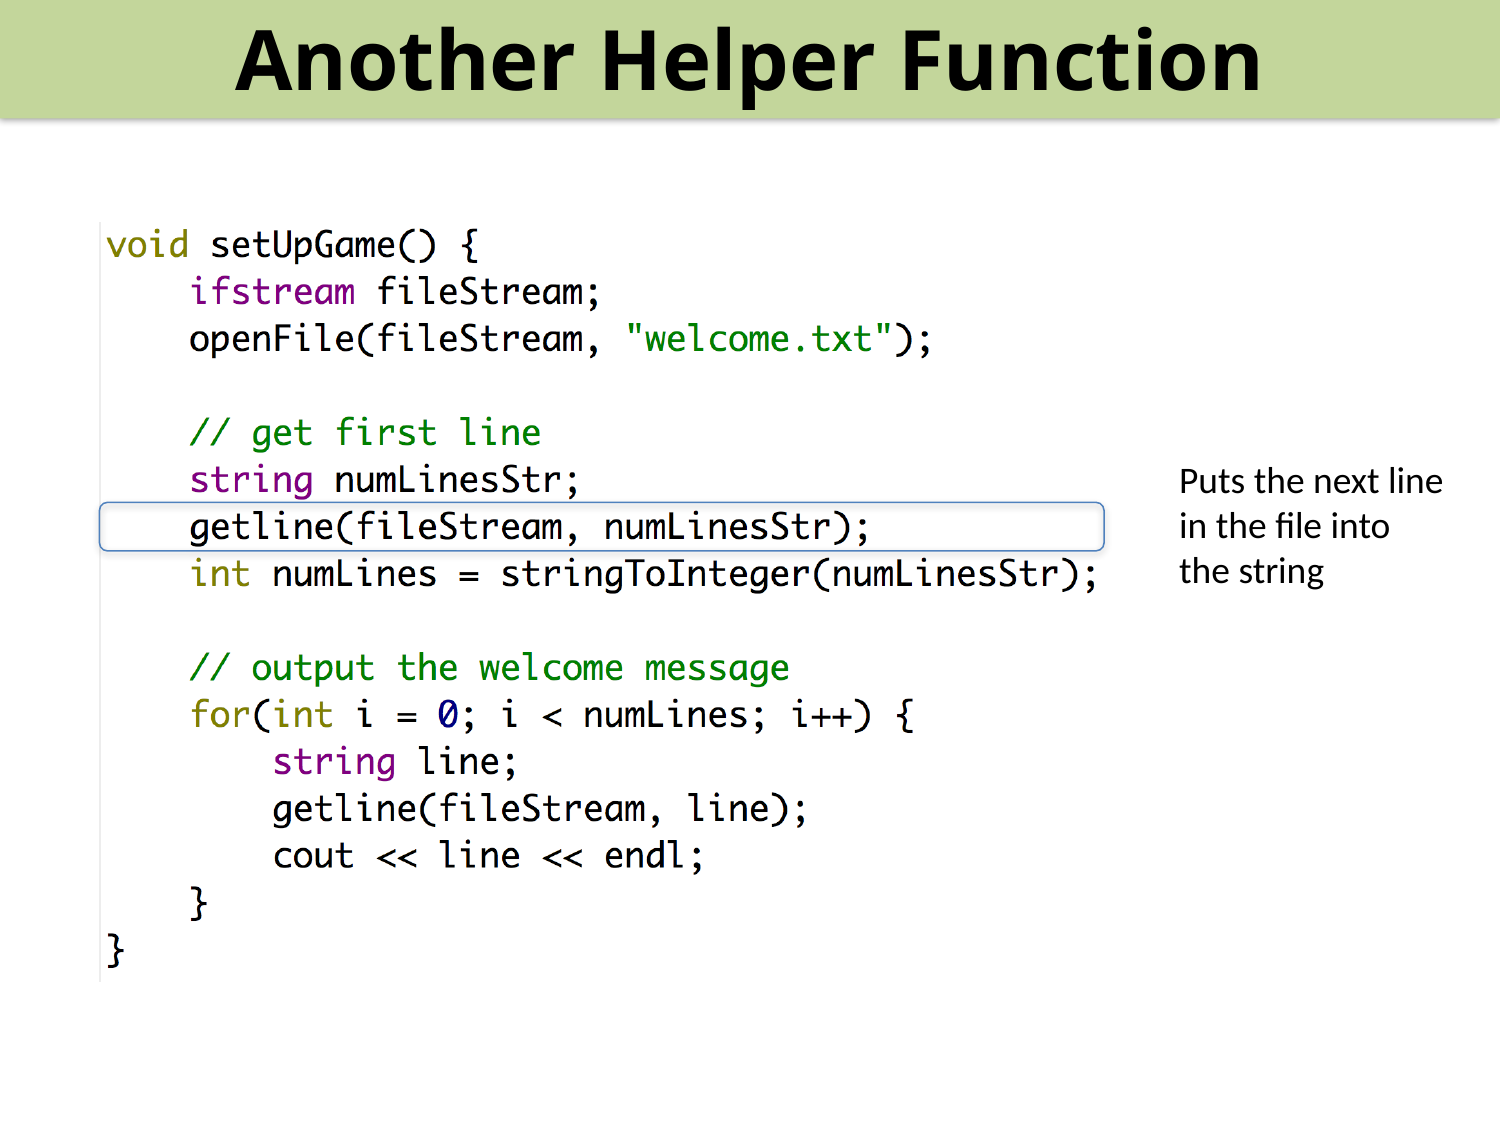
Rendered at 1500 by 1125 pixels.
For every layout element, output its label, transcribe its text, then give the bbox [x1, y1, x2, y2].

text_box Another Helper Function [0, 0, 1500, 122]
text_box Puts the next line in the file into the string [1164, 448, 1461, 599]
picture [99, 221, 1109, 982]
